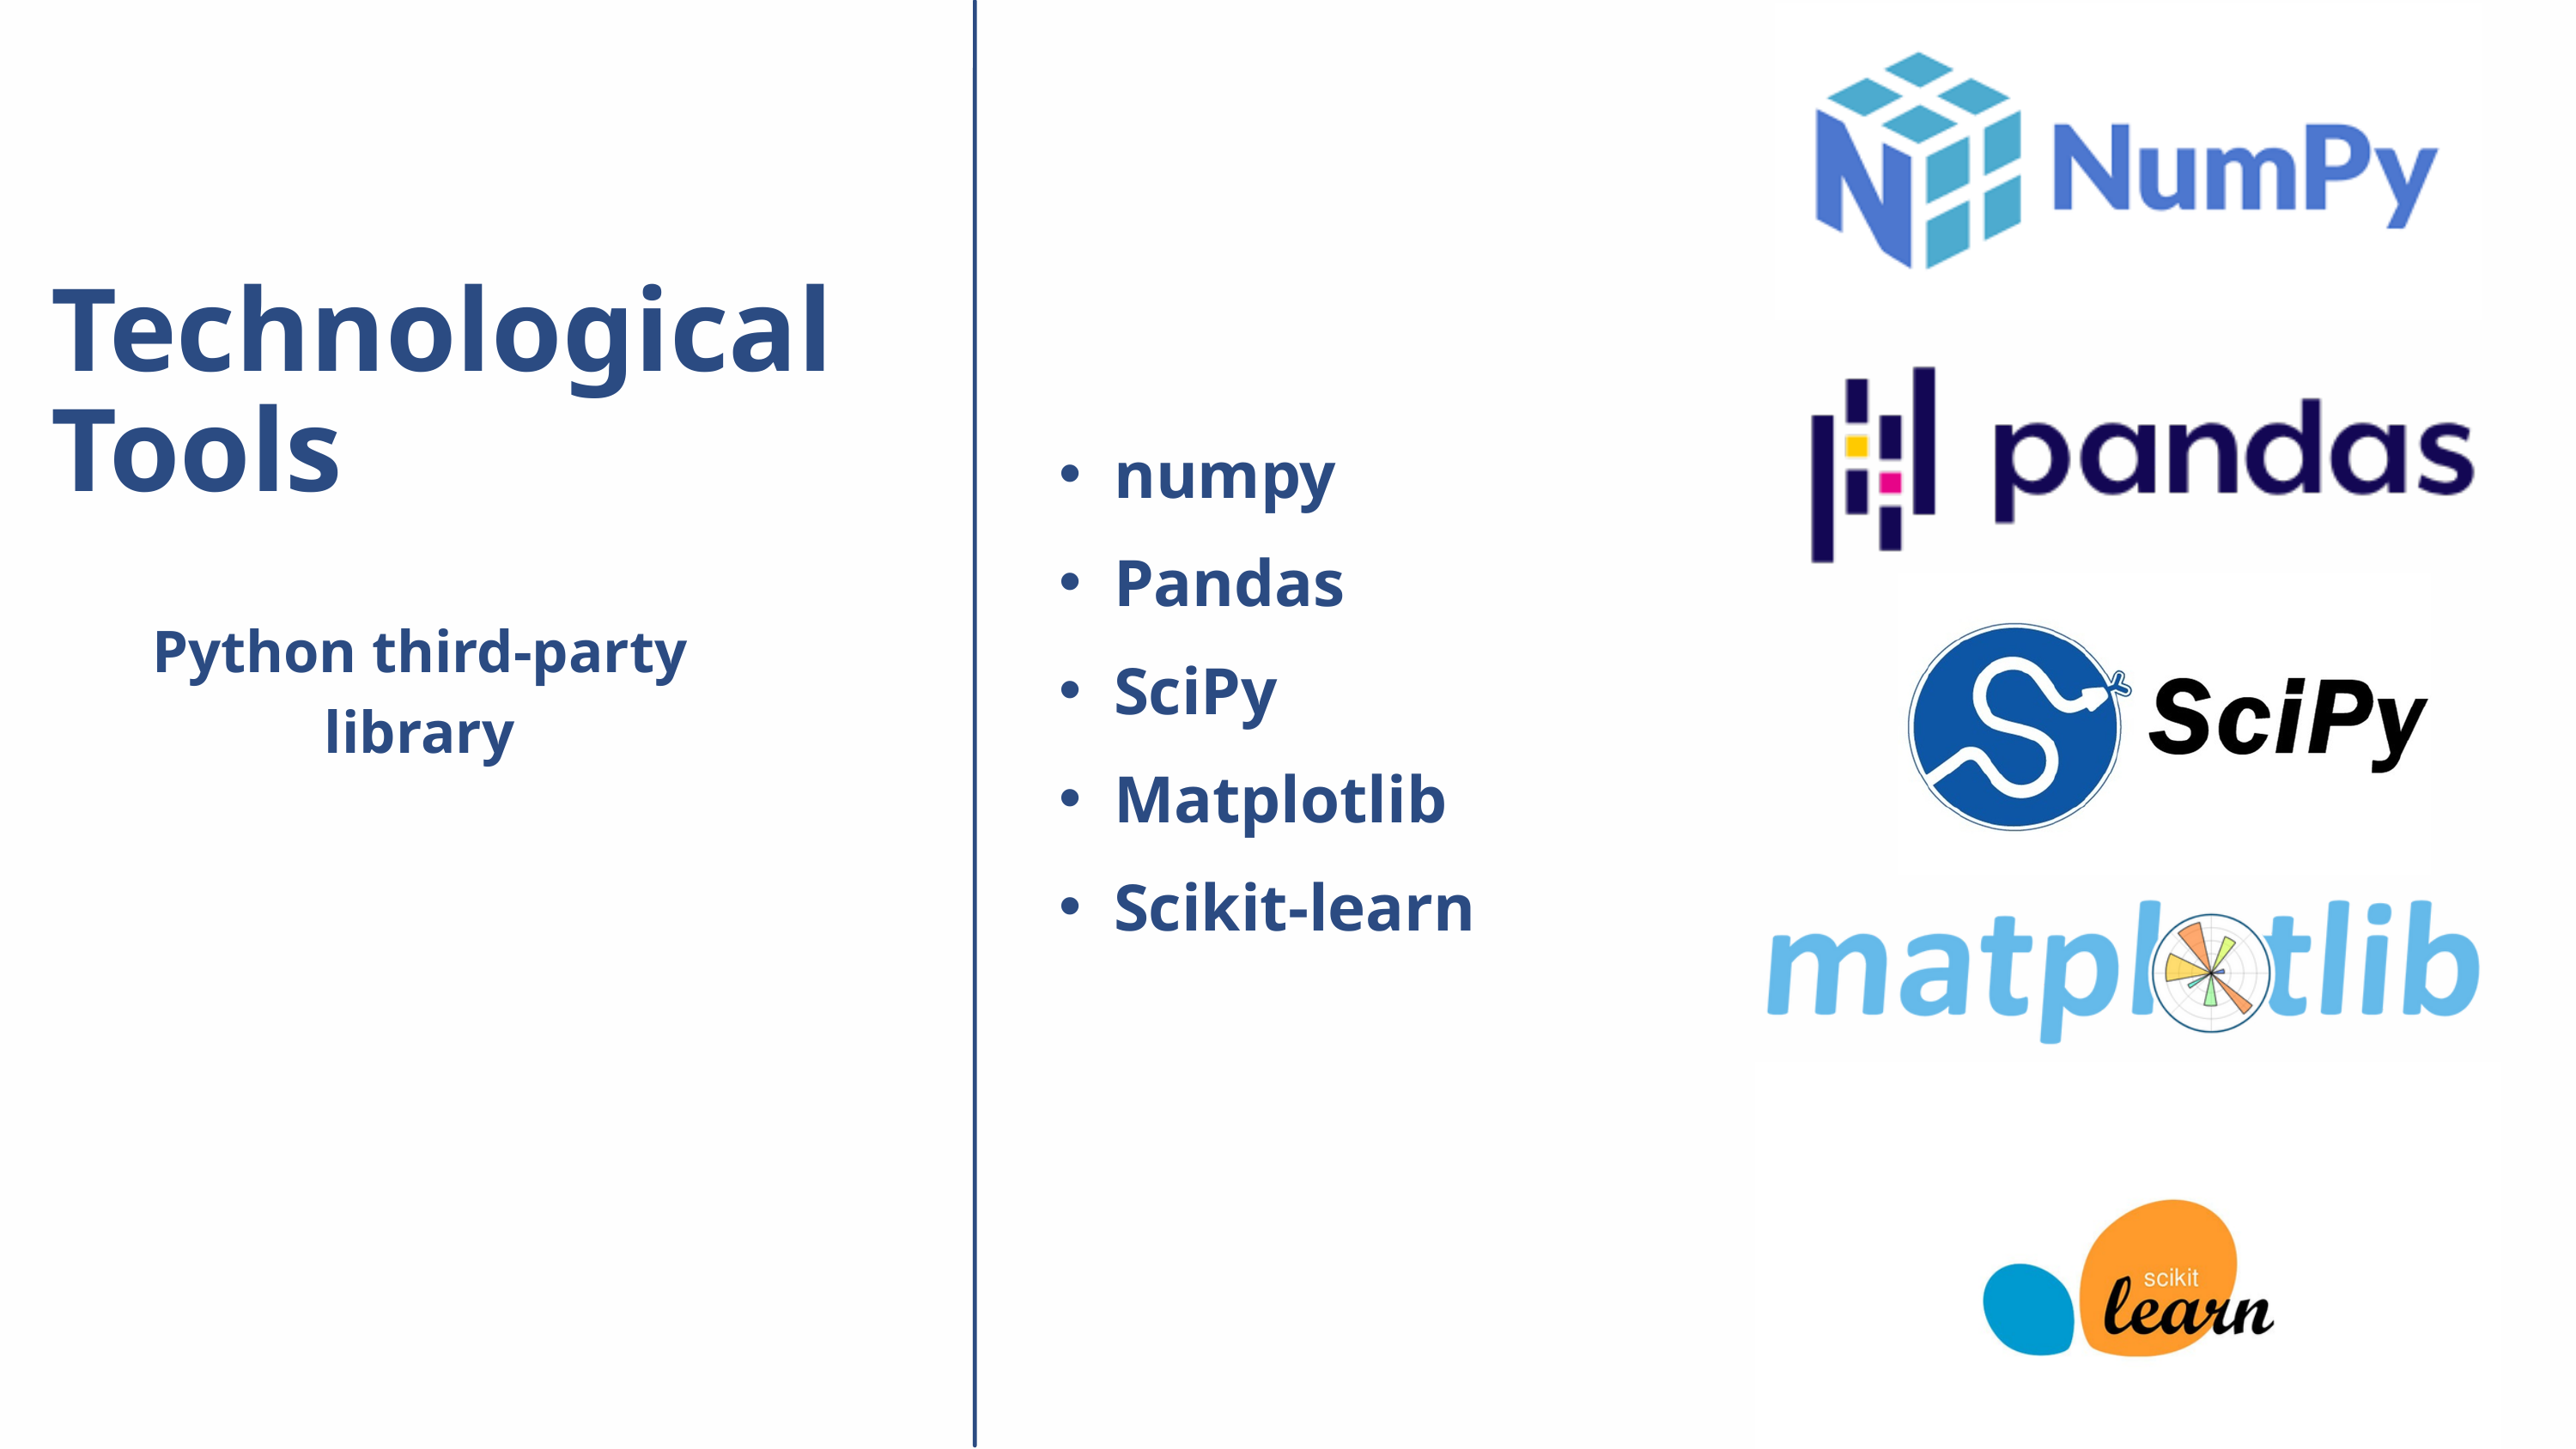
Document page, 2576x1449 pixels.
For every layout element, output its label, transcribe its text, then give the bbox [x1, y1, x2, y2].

text_box [1897, 573, 2432, 874]
text_box numpy Pandas SciPy Matplotlib Scikit-learn [1005, 403, 1480, 944]
text_box [1774, 3, 2482, 320]
text_box Python third-party library [51, 603, 789, 766]
text_box [1736, 874, 2520, 1063]
text_box [1754, 1062, 2502, 1449]
text_box Technological Tools [51, 274, 945, 515]
text_box [1781, 319, 2506, 612]
